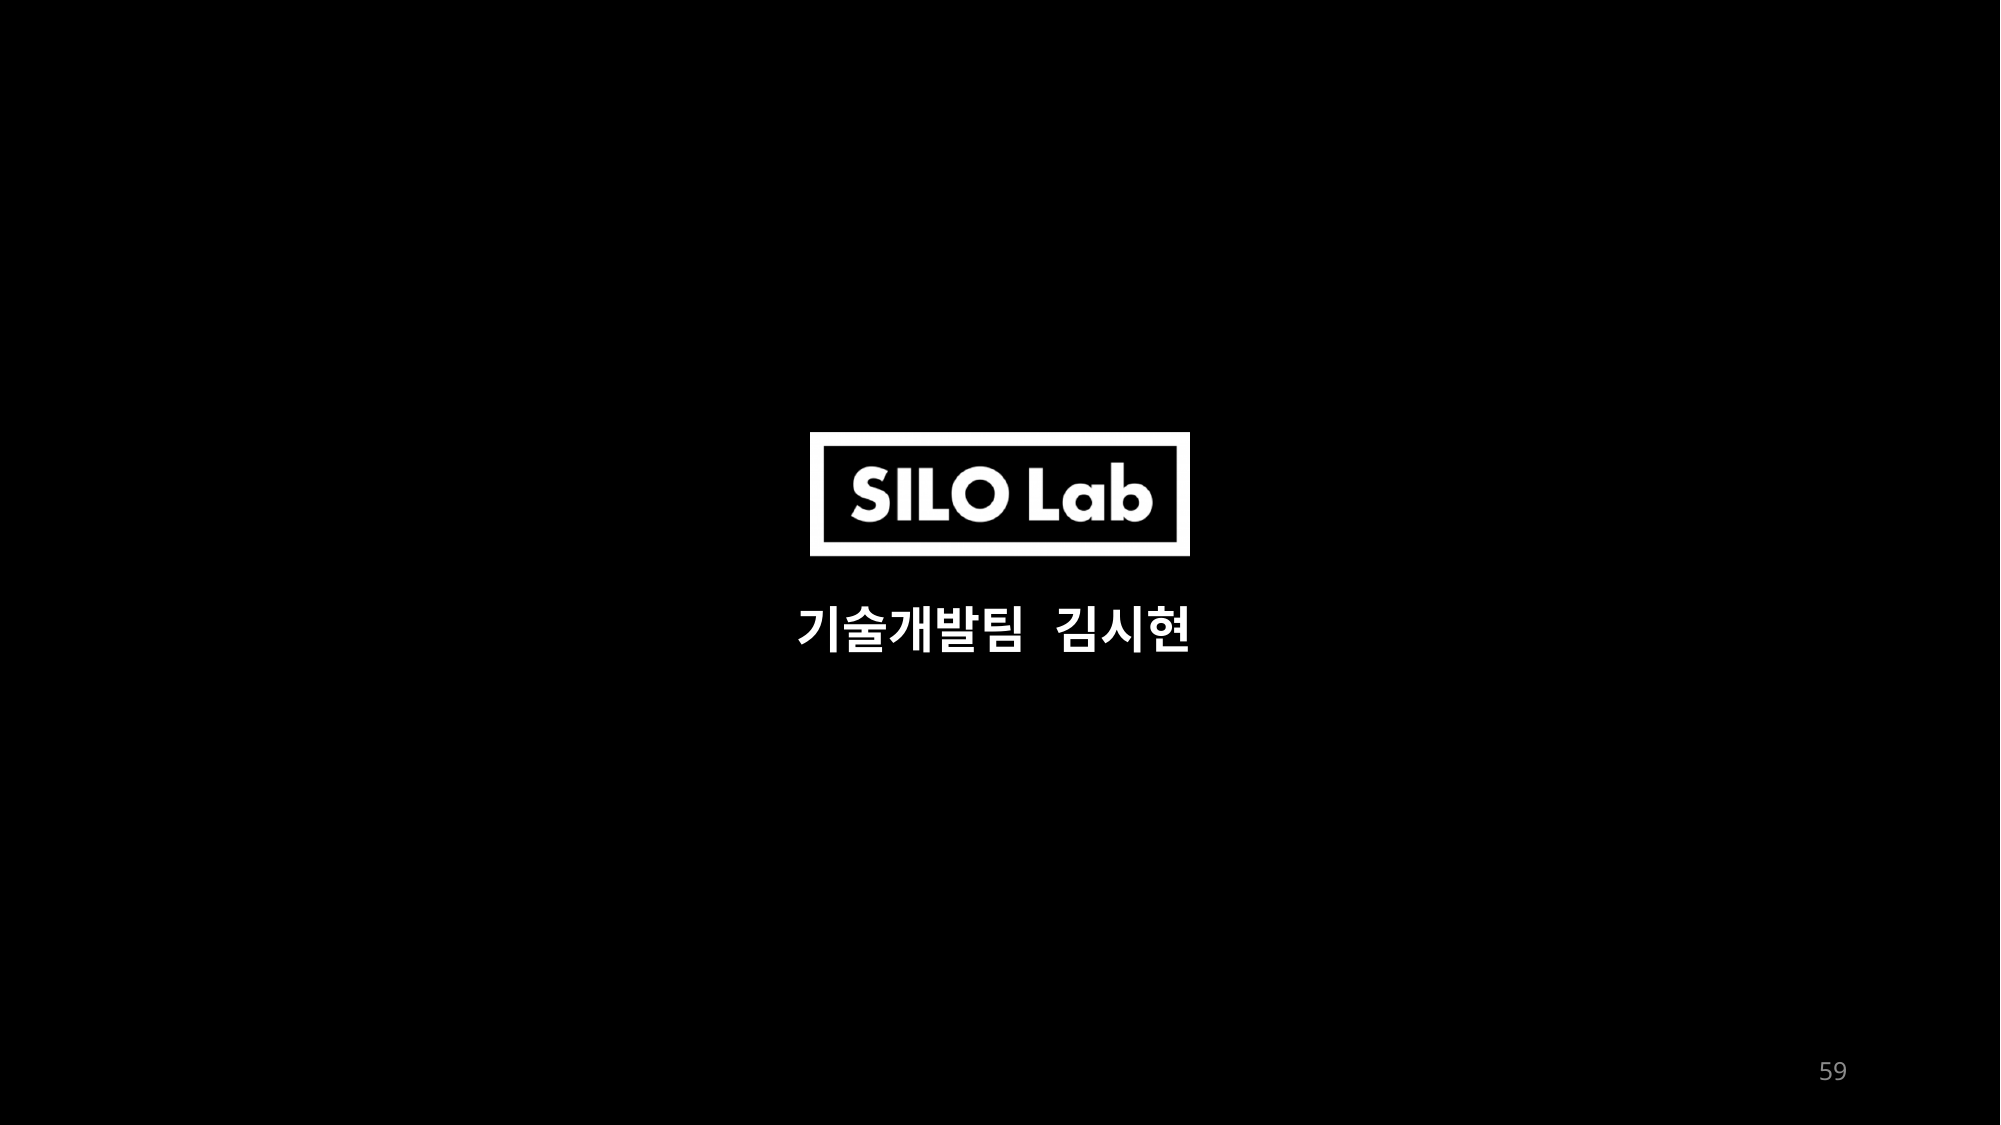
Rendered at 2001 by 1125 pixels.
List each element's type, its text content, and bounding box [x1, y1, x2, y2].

picture [802, 424, 1198, 563]
slide_number 59 [1412, 1042, 1863, 1103]
text_box 기술개발팀 김시현 [781, 590, 1219, 666]
